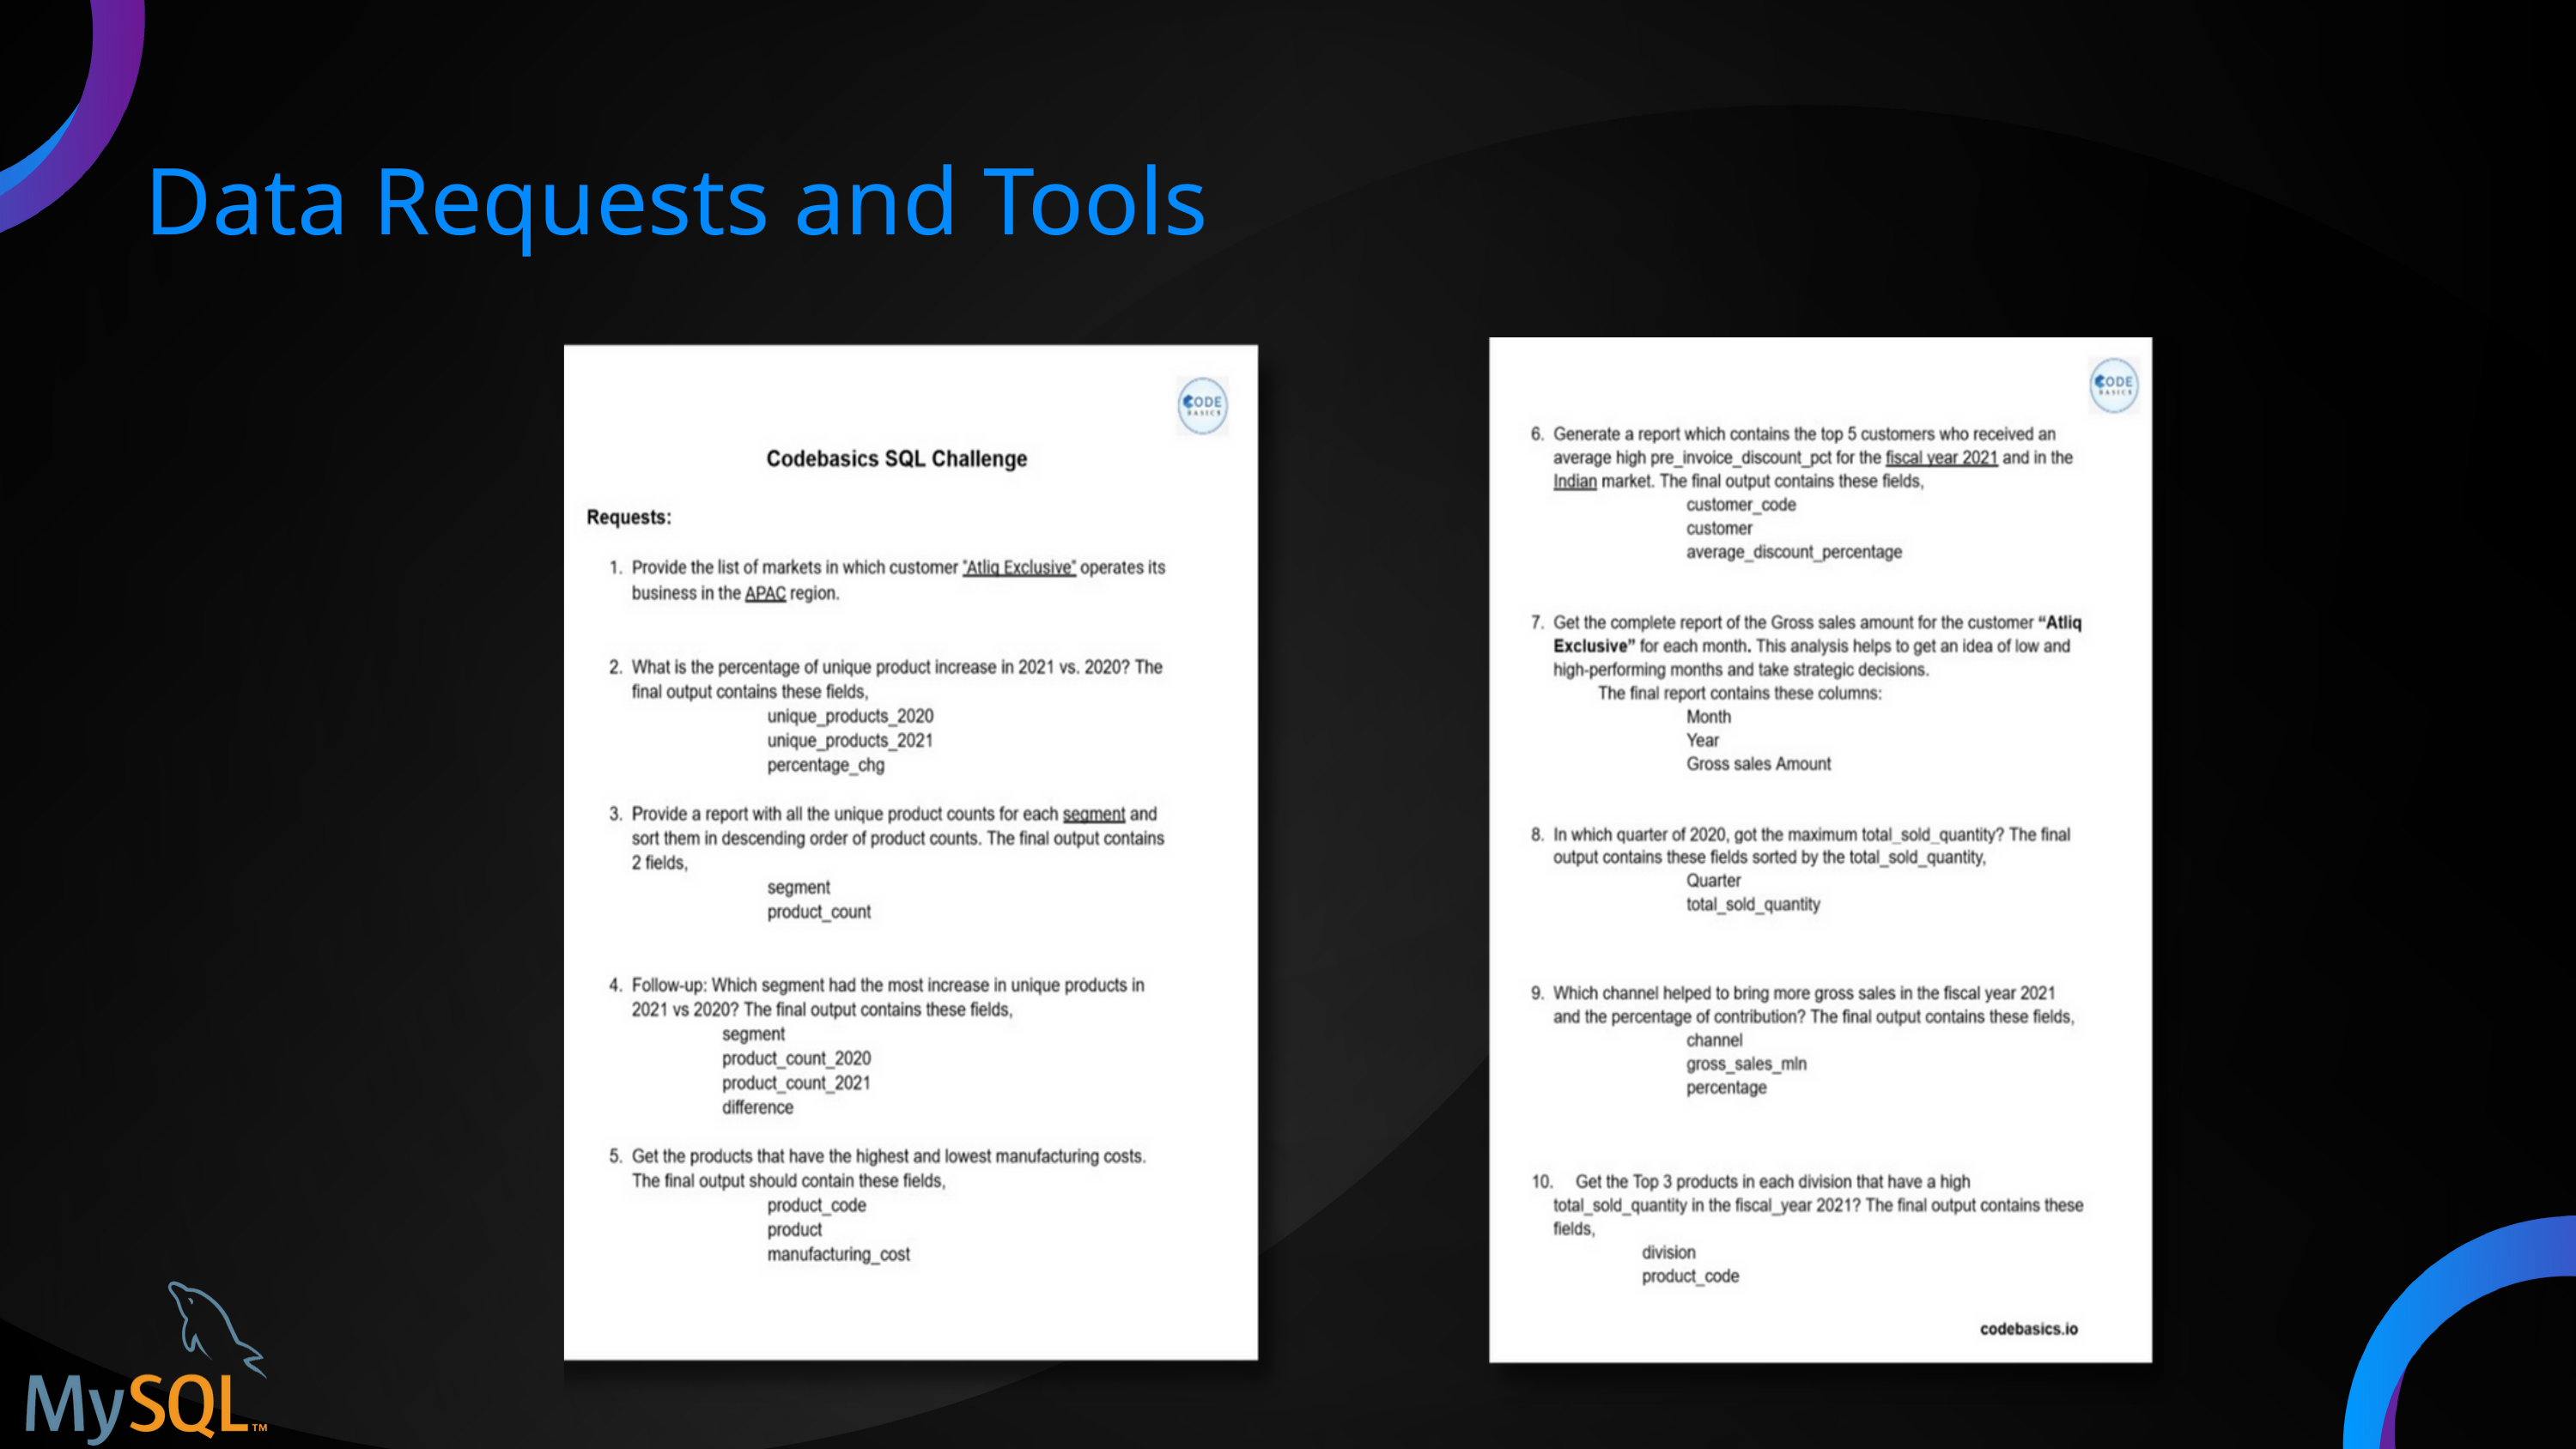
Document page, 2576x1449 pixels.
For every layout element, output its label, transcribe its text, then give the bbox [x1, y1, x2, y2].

text_box [15, 1276, 276, 1449]
text_box [563, 337, 1288, 1409]
text_box [0, 0, 2576, 1449]
text_box [0, 0, 145, 251]
text_box Data Requests and Tools [144, 124, 1504, 253]
text_box [1484, 337, 2181, 1409]
text_box [2342, 1216, 2576, 1449]
